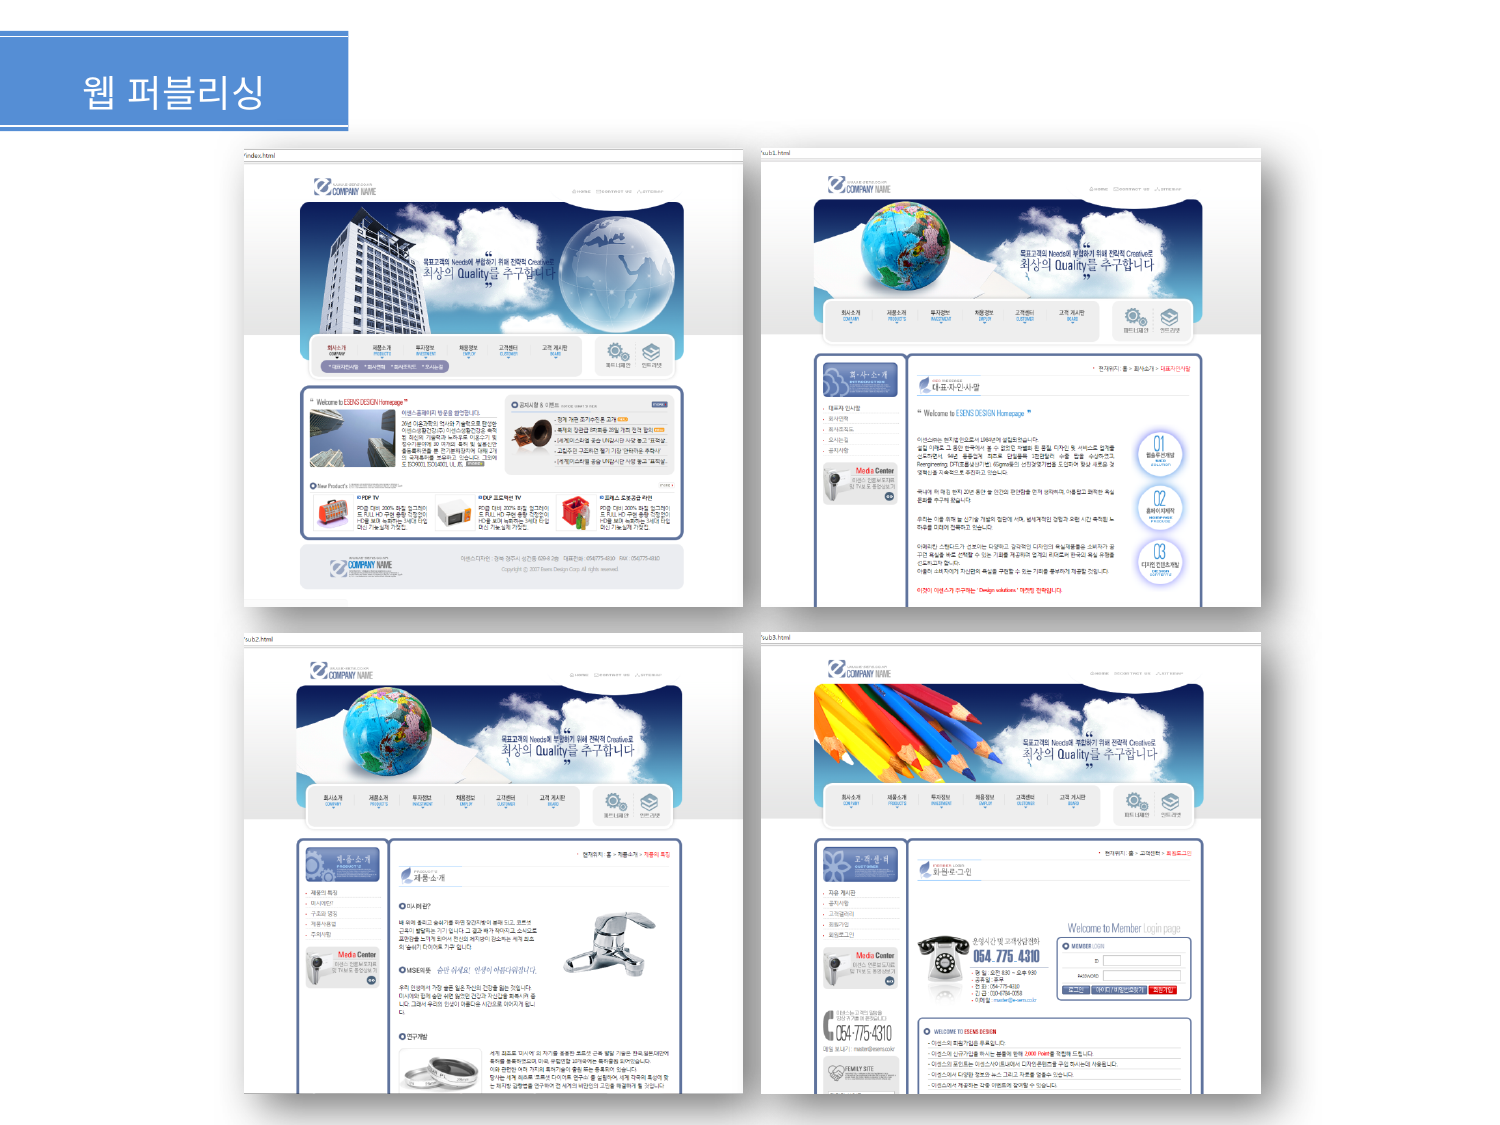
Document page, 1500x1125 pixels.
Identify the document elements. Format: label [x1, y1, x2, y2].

picture [243, 148, 743, 607]
picture [243, 633, 743, 1095]
picture [761, 148, 1261, 607]
picture [761, 632, 1261, 1095]
text_box [0, 30, 349, 132]
